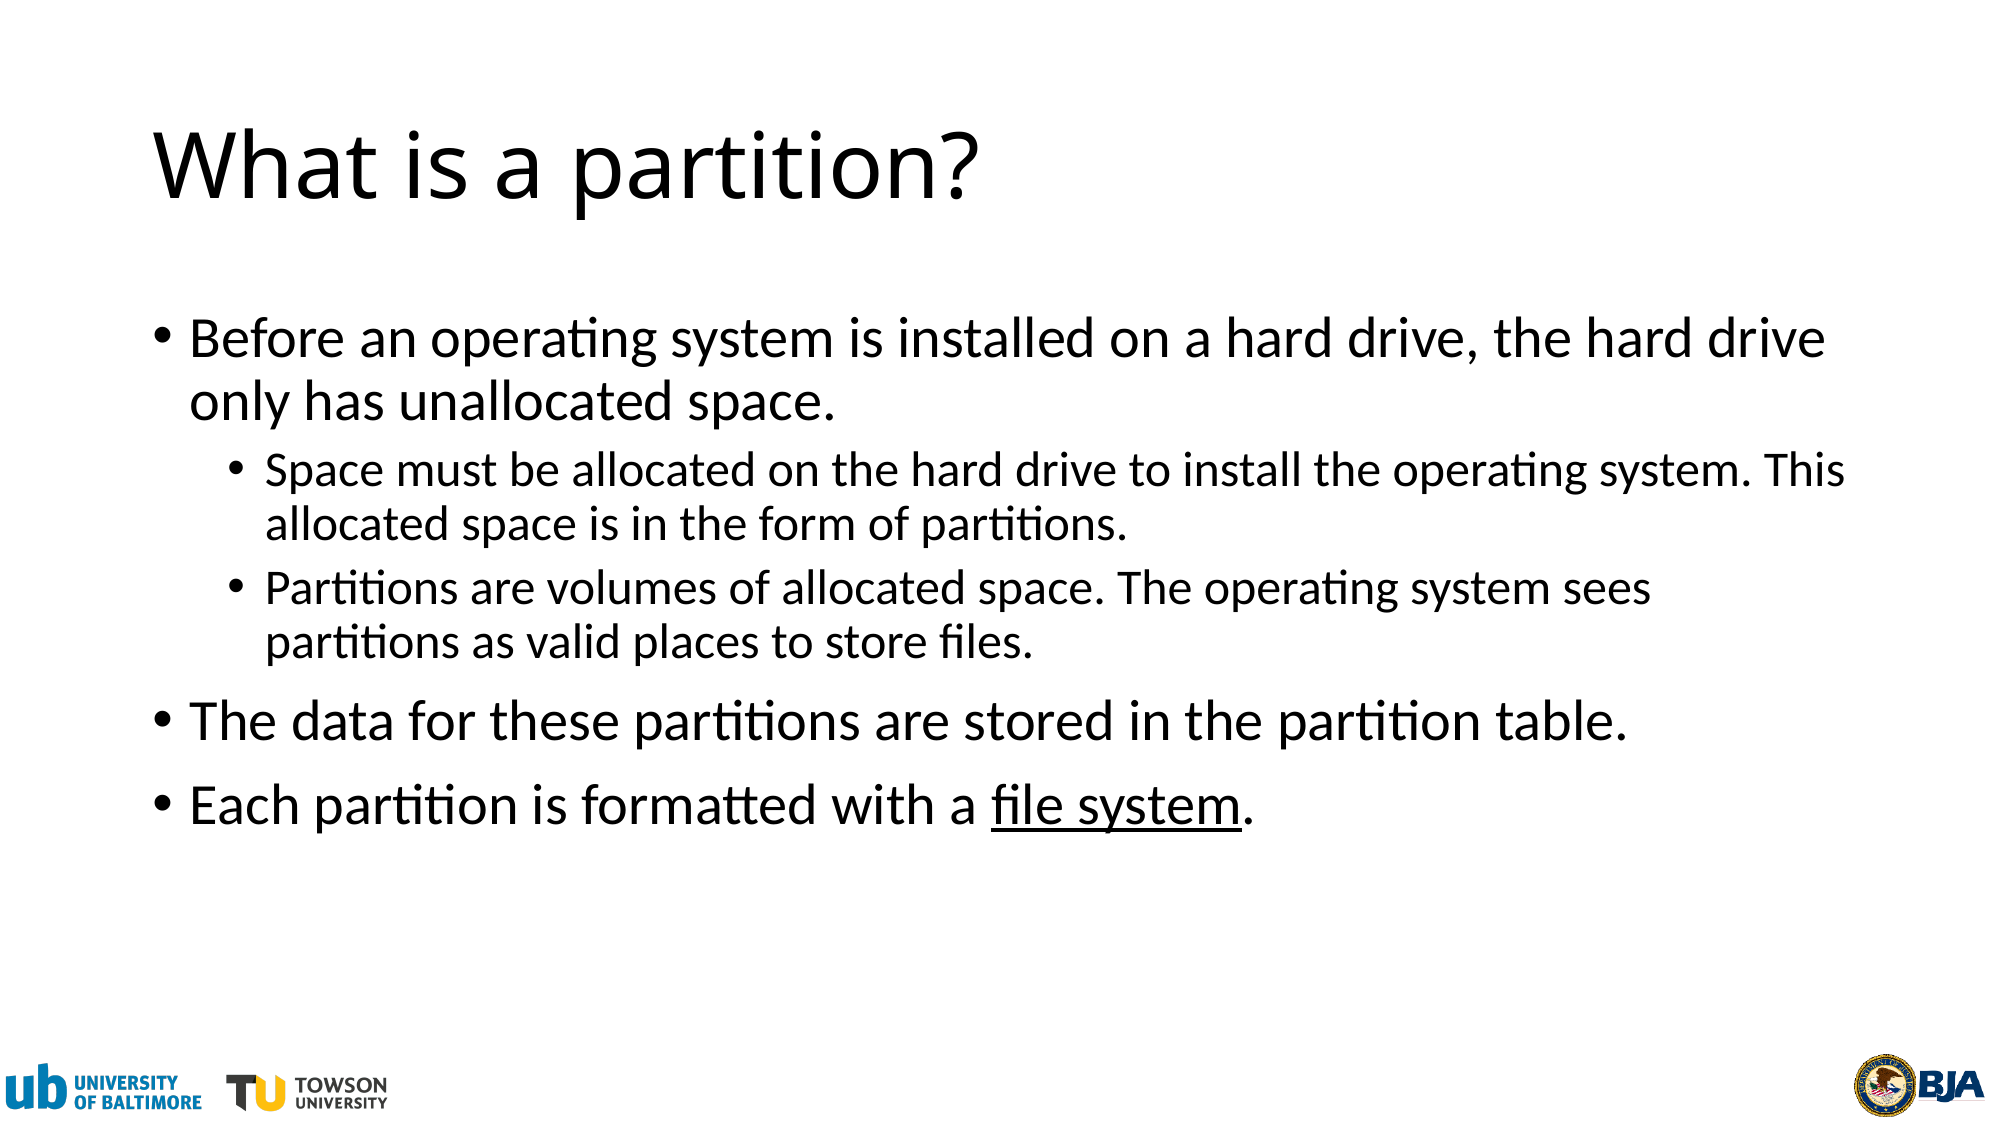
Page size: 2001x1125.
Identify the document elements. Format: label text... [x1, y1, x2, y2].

picture [1854, 1054, 1986, 1117]
list Before an operating system is installed on a hard drive, the hard drive only has unallocated space. Space must be allocated on the hard drive to install the operating system. This allocated space is in the form of partitions. Partitions are volumes of allocated space. The operating system sees partitions as valid places to store files. The data for these partitions are stored in the partition table. Each partition is formatted with a file system. [137, 299, 1863, 1014]
title What is a partition? [137, 59, 1863, 278]
picture [0, 1031, 407, 1125]
